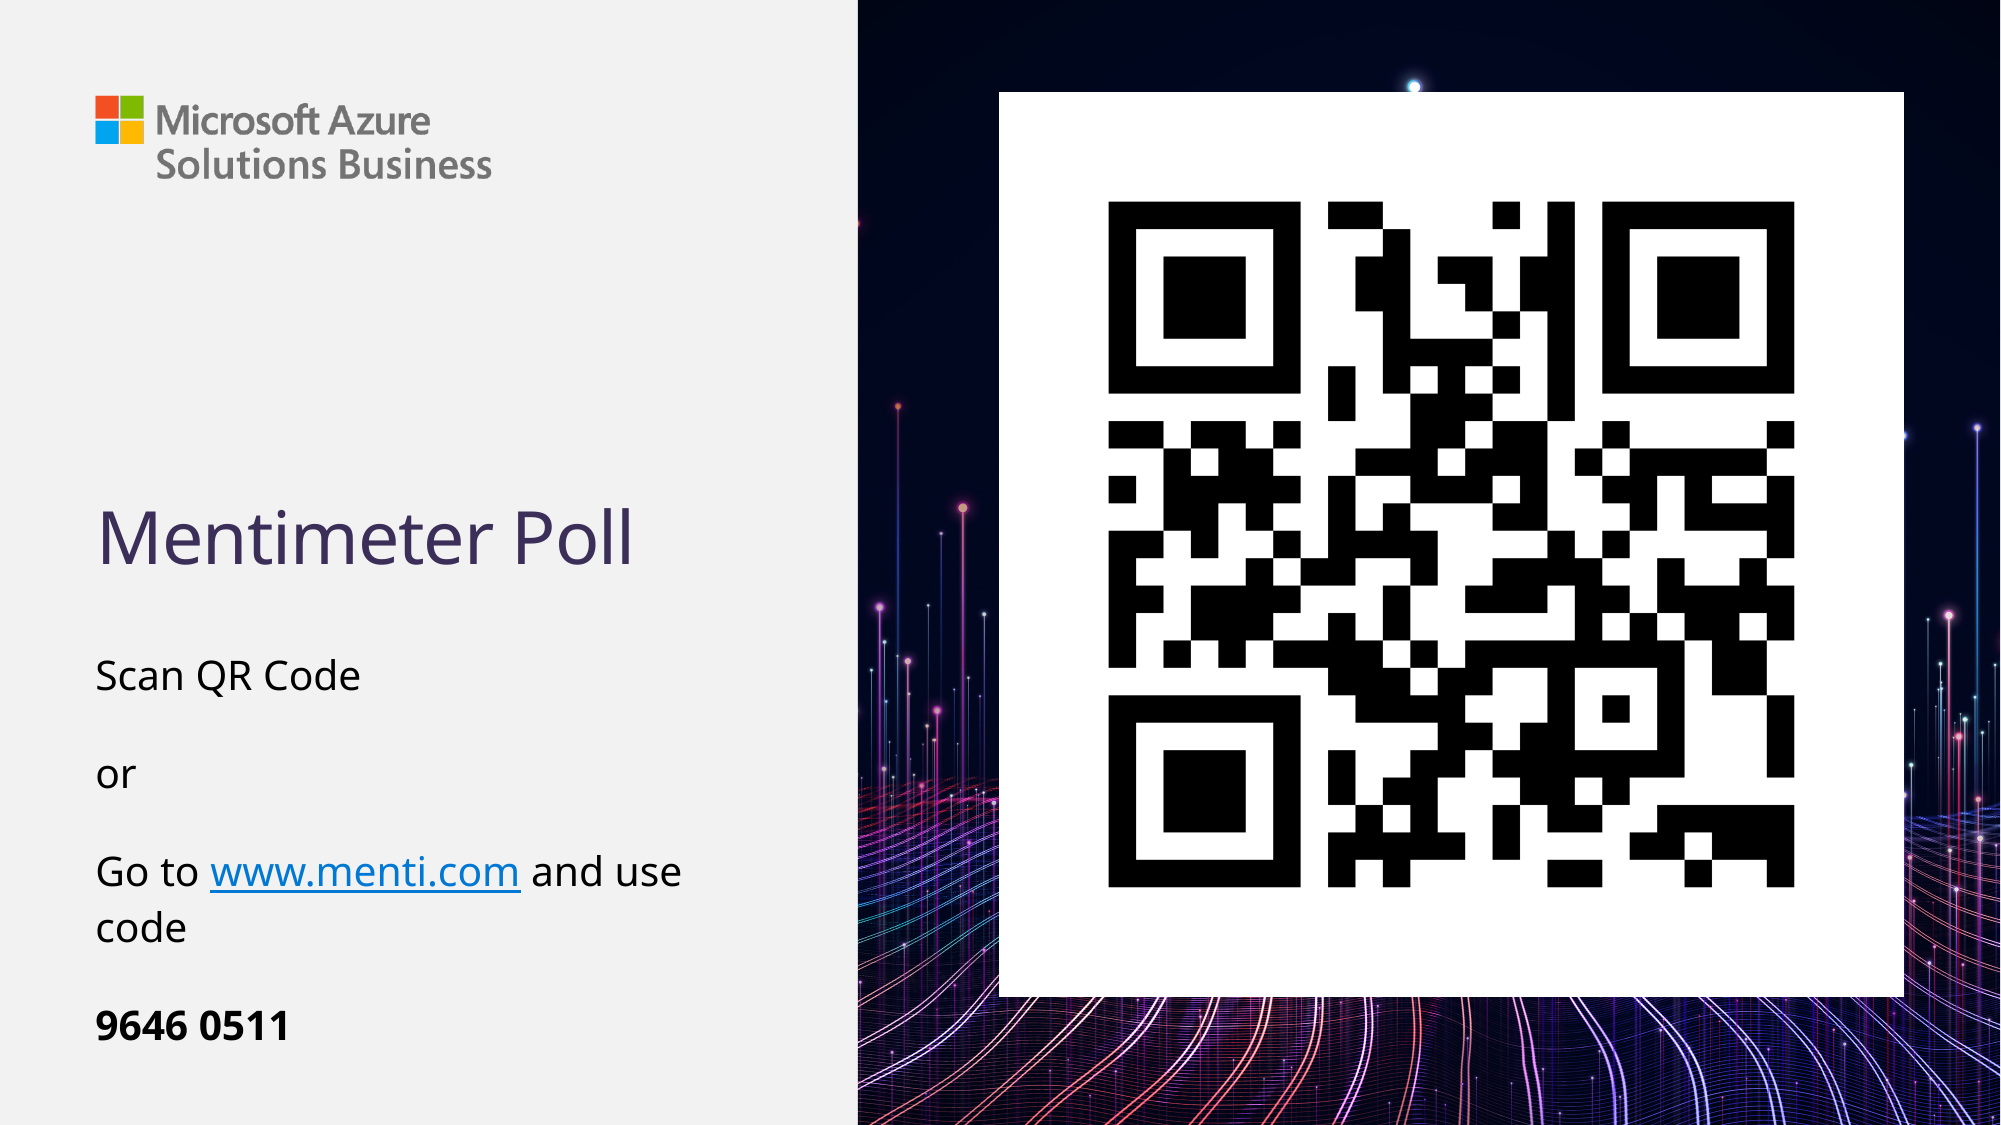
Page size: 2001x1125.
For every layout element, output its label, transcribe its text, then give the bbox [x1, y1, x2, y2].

picture [857, 0, 2001, 1125]
title Mentimeter Poll [96, 490, 781, 580]
list Scan QR Code or Go to www.menti.com and use code 9646 0511 [95, 650, 779, 997]
picture [87, 91, 496, 182]
